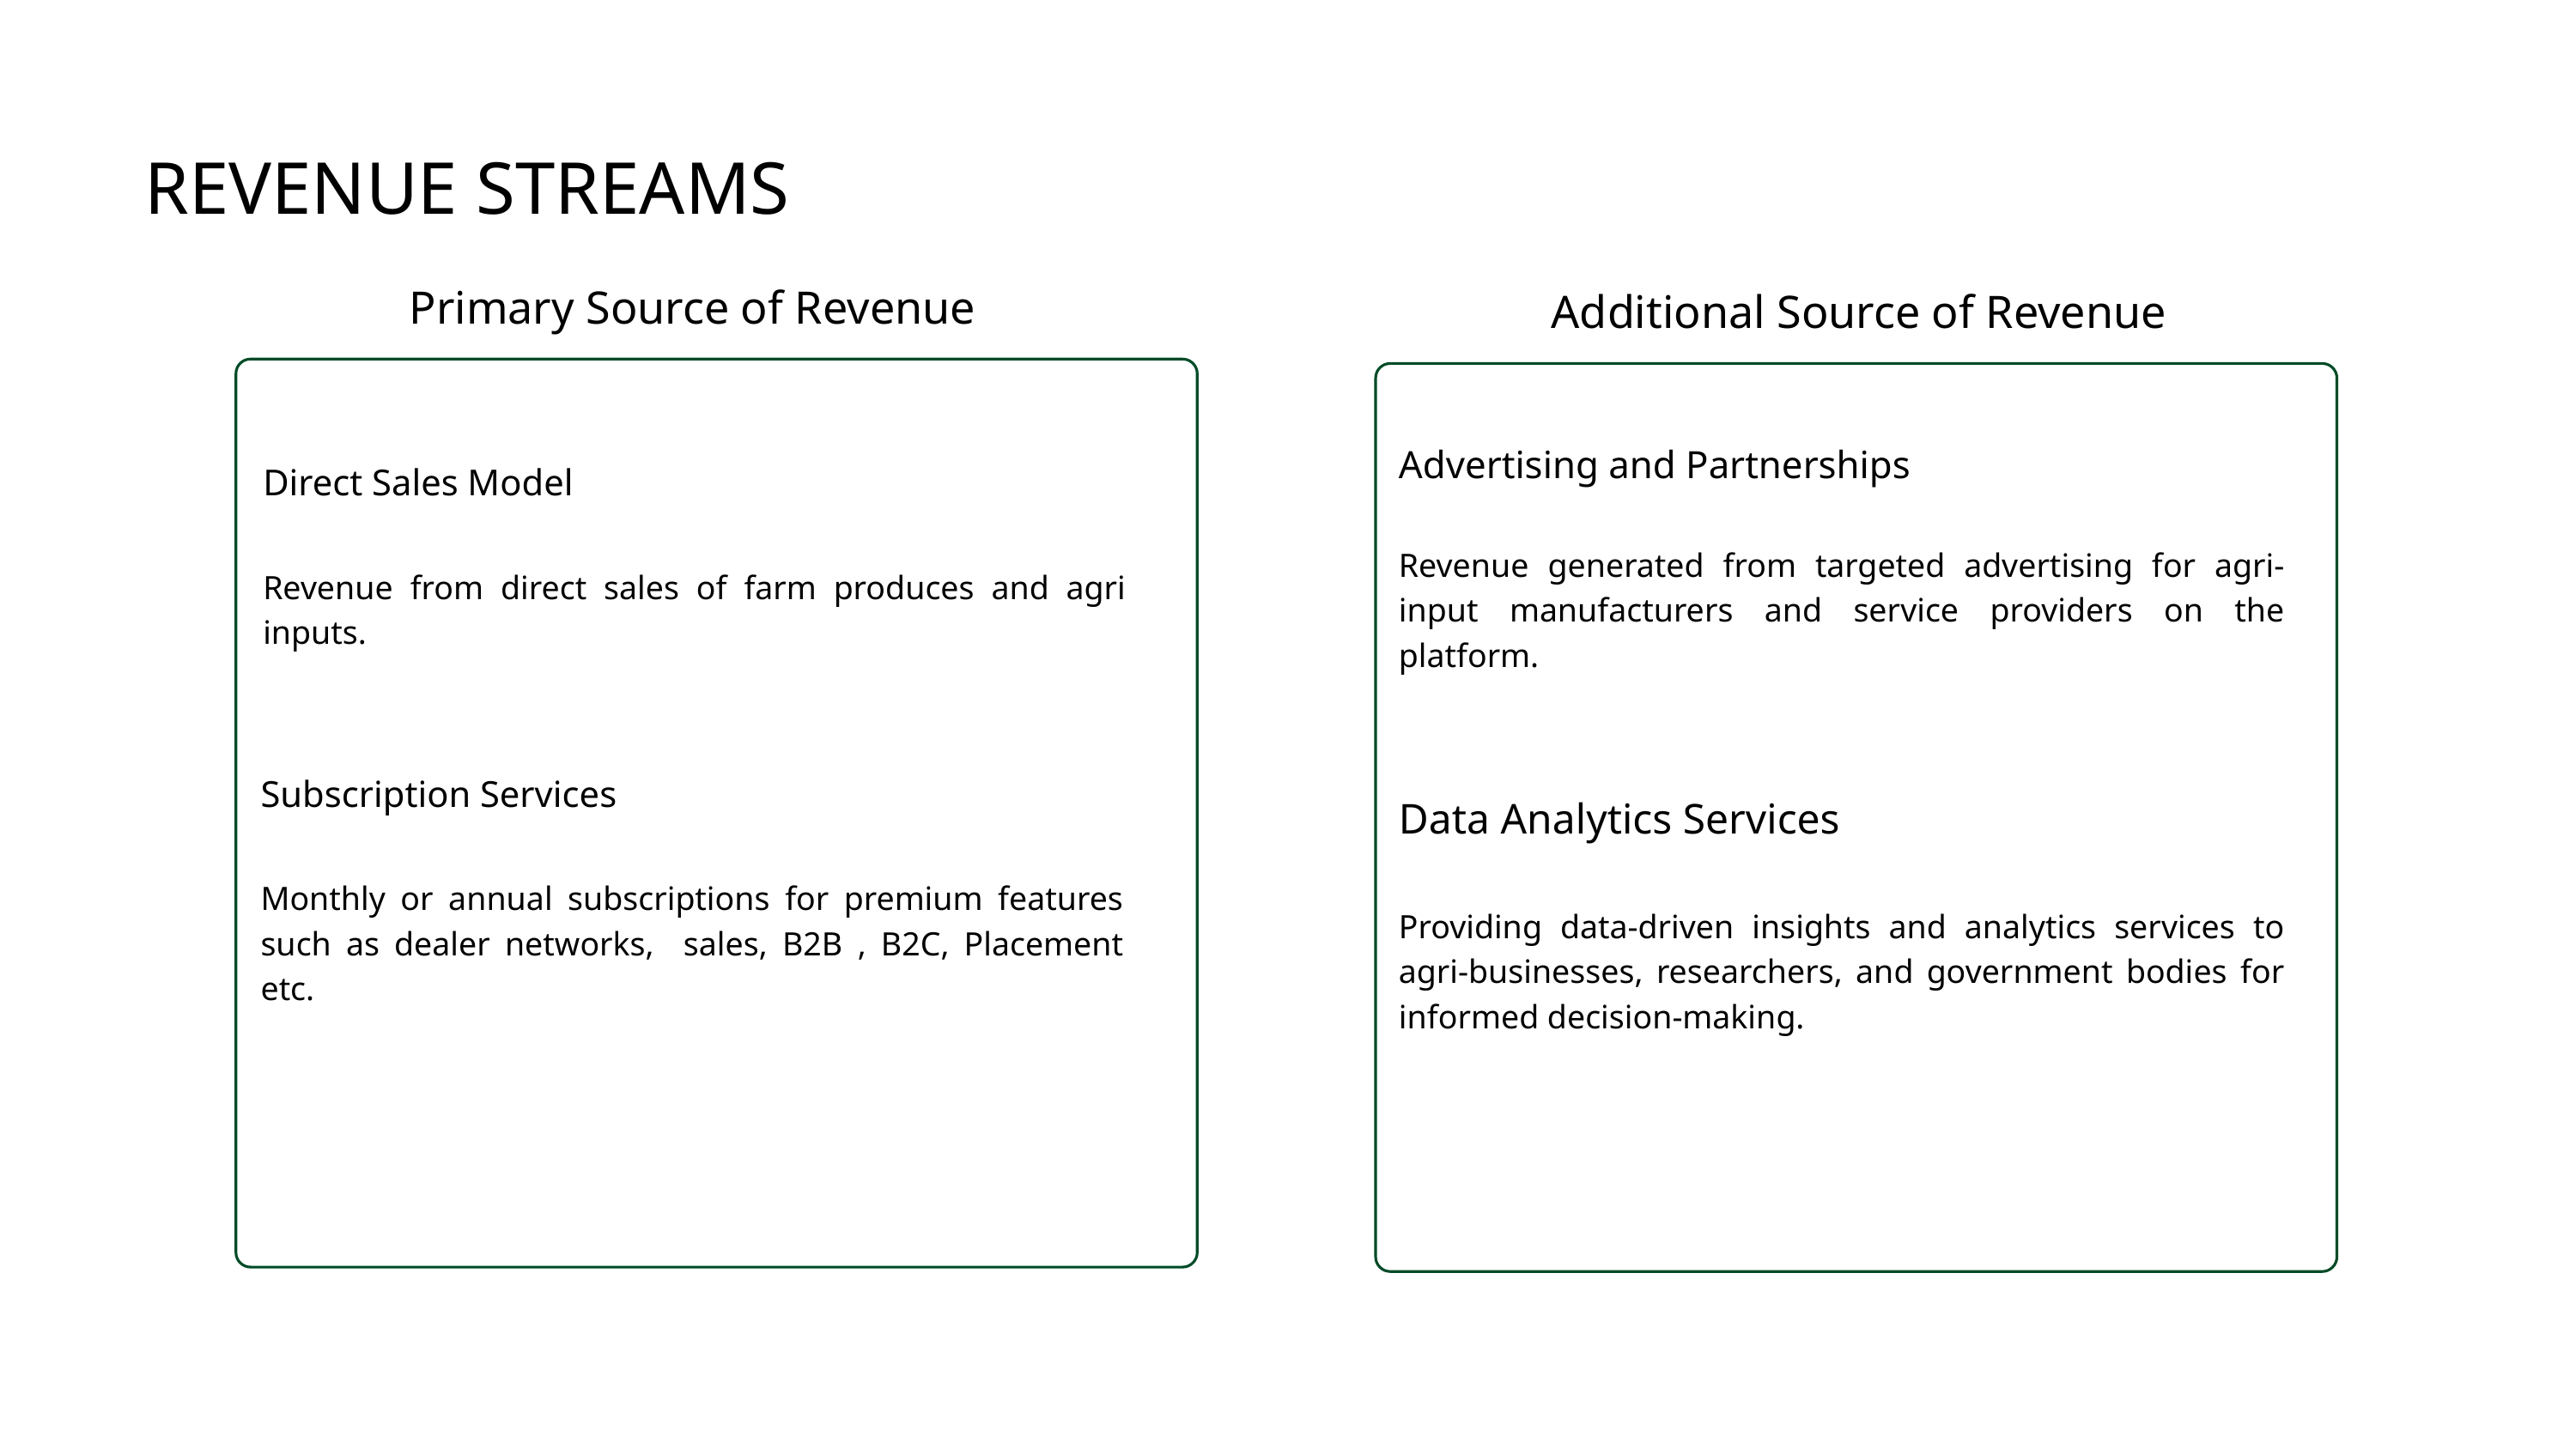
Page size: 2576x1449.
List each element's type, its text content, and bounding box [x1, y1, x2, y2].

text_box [1375, 363, 2337, 1272]
text_box REVENUE STREAMS [144, 129, 833, 229]
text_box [235, 359, 1198, 1268]
text_box Additional Source of Revenue [1471, 275, 2248, 338]
text_box Primary Source of Revenue [304, 270, 1081, 334]
